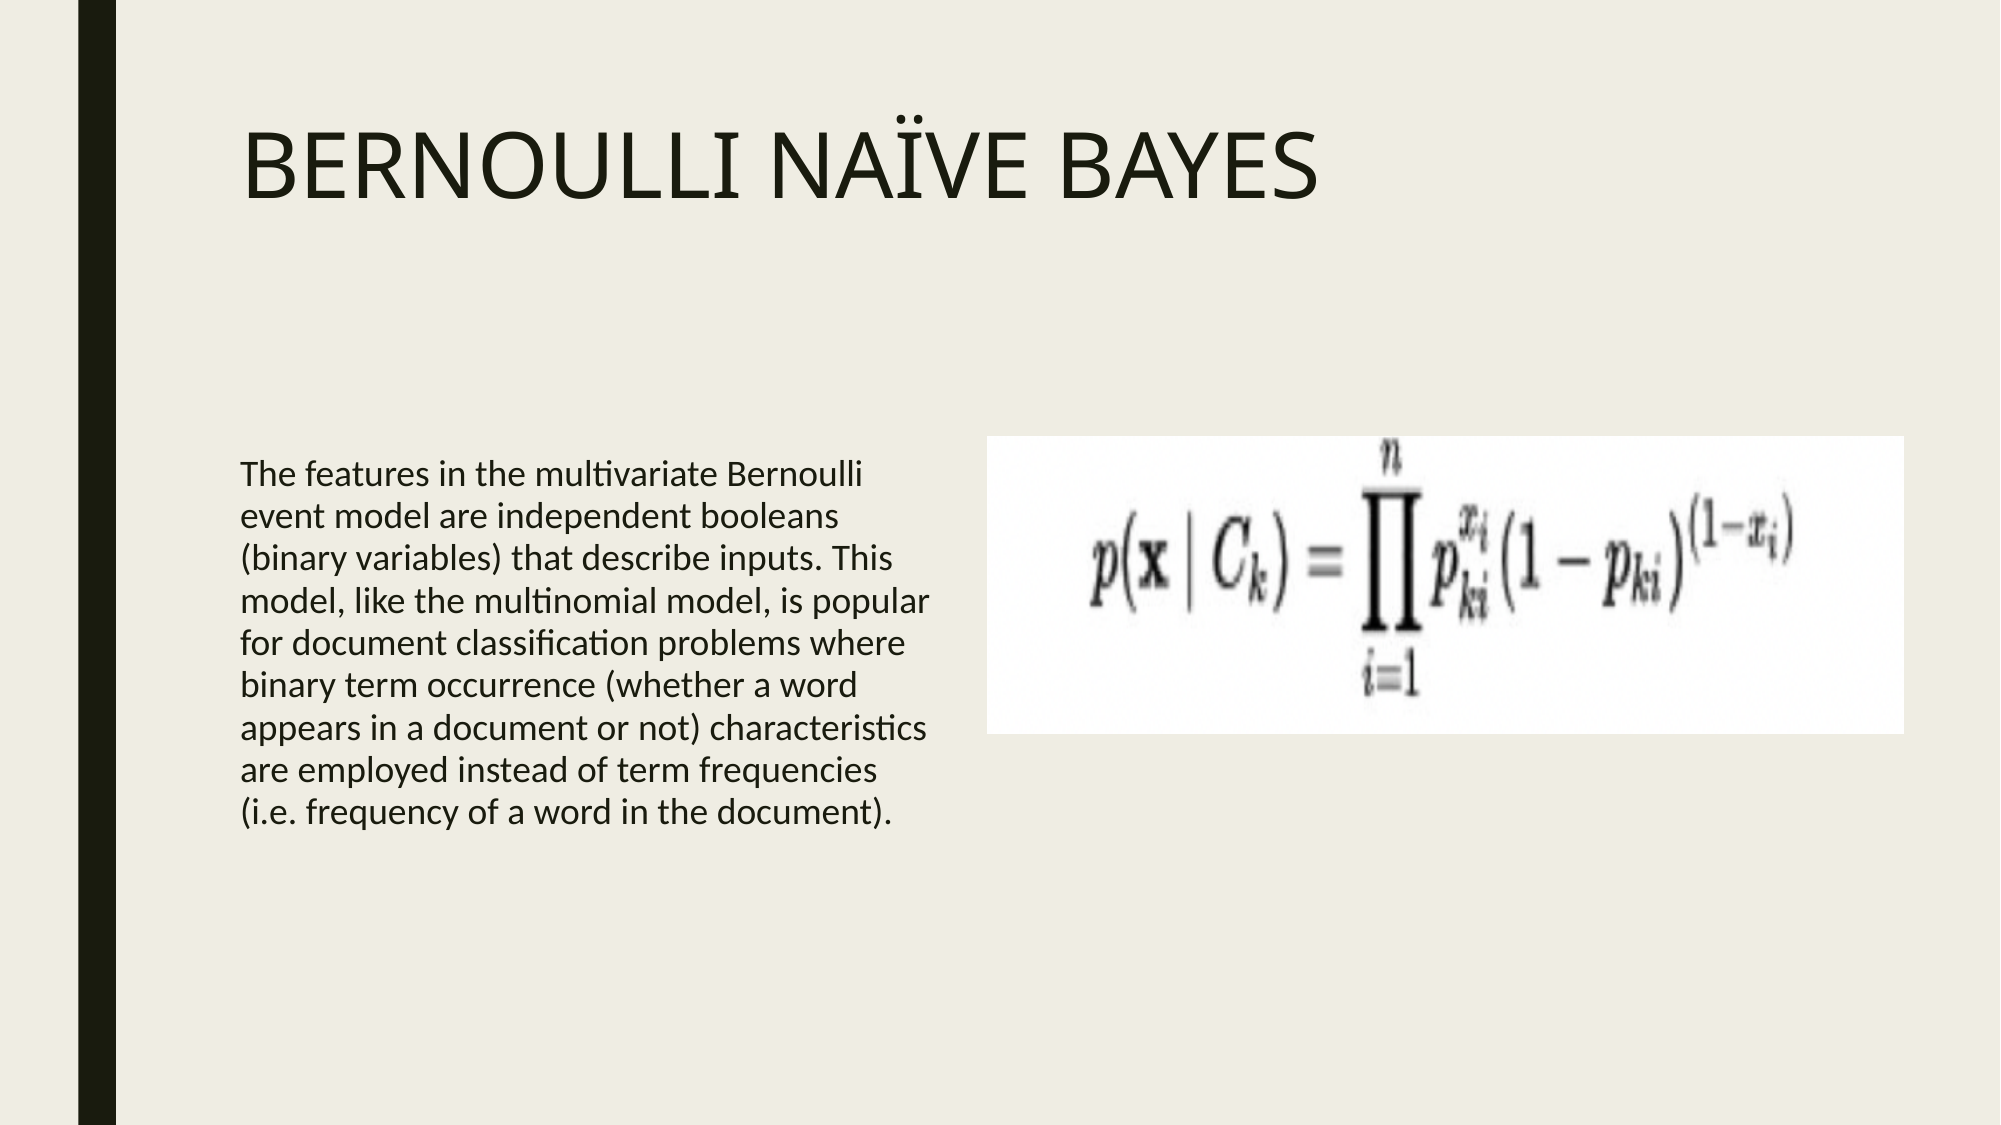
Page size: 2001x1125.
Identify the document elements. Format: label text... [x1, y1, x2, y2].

list The features in the multivariate Bernoulli event model are independent booleans (binary variables) that describe inputs. This model, like the multinomial model, is popular for document classification problems where binary term occurrence (whether a word appears in a document or not) characteristics are employed instead of term frequencies (i.e. frequency of a word in the document). [225, 375, 955, 963]
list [987, 436, 1904, 734]
title BERNOULLI NAÏVE BAYES [225, 112, 1800, 357]
